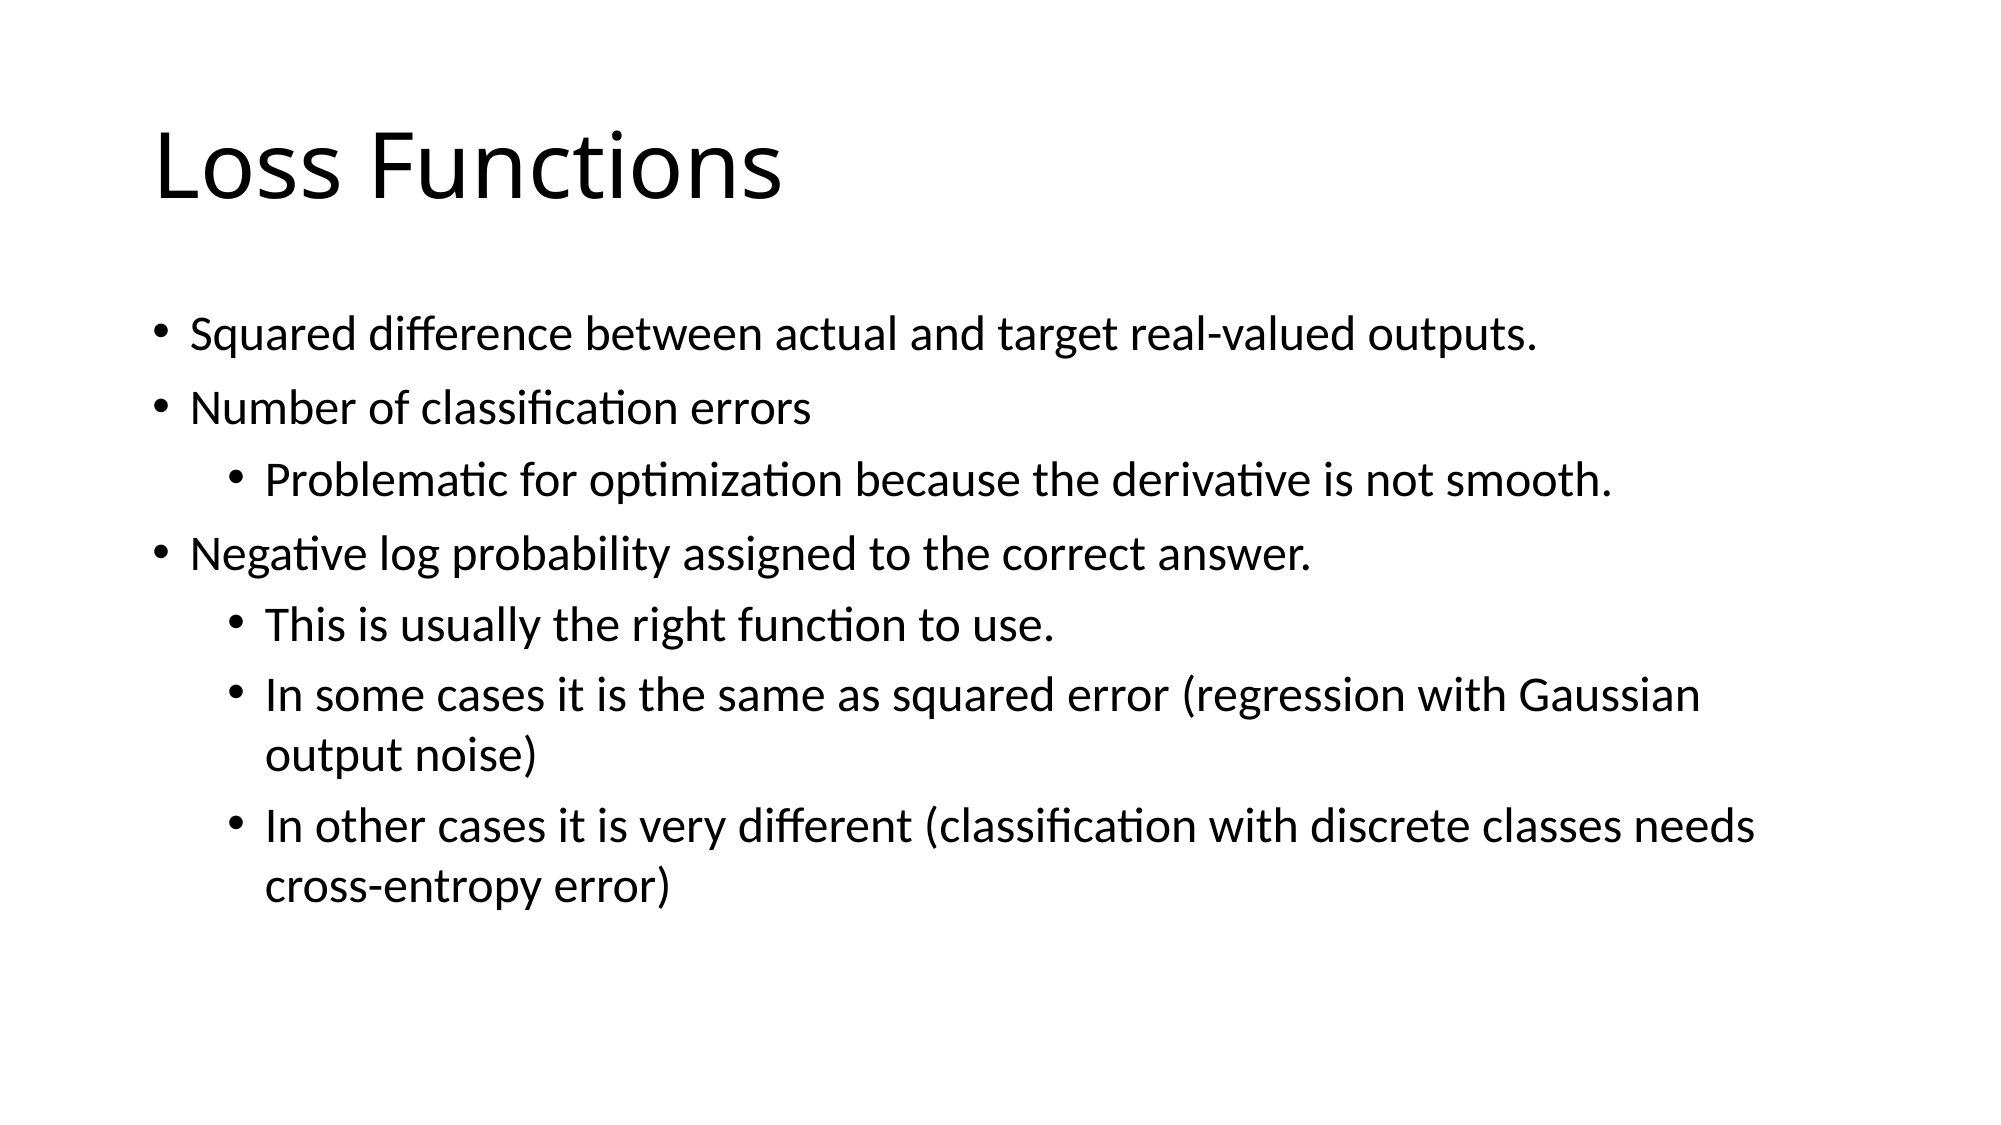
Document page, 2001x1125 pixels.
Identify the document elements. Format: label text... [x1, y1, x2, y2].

text_box Loss Functions [137, 59, 1863, 278]
text_box Squared difference between actual and target real-valued outputs. Number of classification errors Problematic for optimization because the derivative is not smooth. Negative log probability assigned to the correct answer. This is usually the right function to use. In some cases it is the same as squared error (regression with Gaussian output noise) In other cases it is very different (classification with discrete classes needs cross-entropy error) [137, 299, 1863, 1014]
